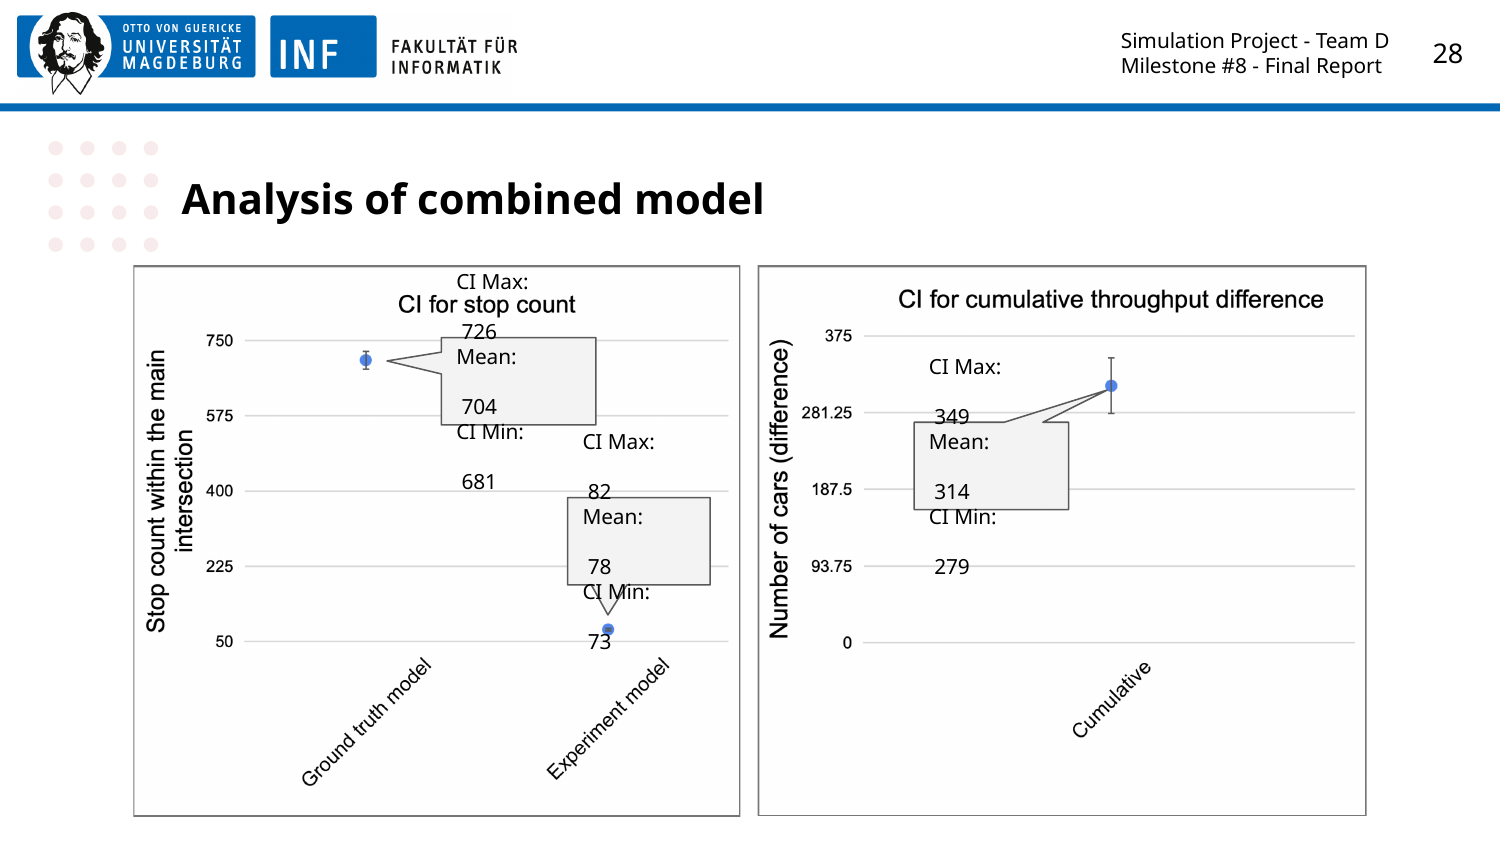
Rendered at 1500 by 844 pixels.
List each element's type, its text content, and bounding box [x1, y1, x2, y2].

title Analysis of combined model [166, 151, 922, 246]
picture [17, 12, 517, 95]
picture [757, 263, 1367, 816]
text_box Simulation Project - Team D Milestone #8 - Final Report [1105, 12, 1418, 90]
slide_number ‹#› [1418, 21, 1479, 86]
picture [133, 265, 741, 818]
